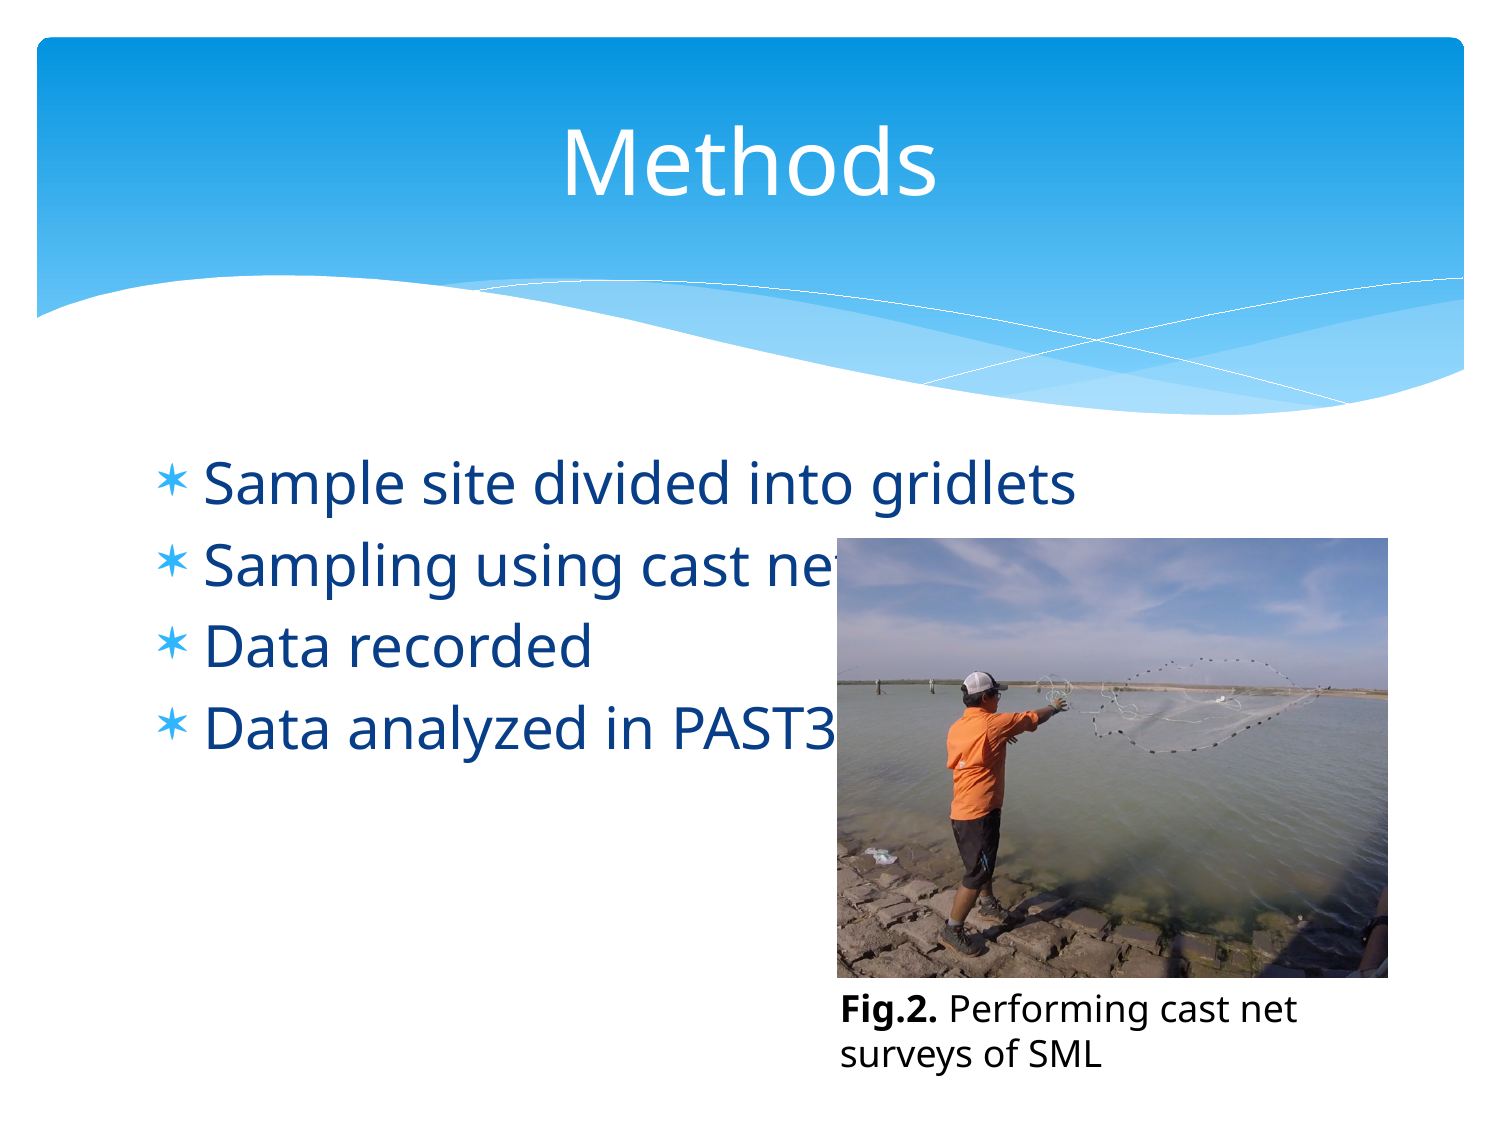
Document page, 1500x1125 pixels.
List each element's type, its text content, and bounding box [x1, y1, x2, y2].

text_box Fig.2. Performing cast net surveys of SML [824, 977, 1438, 1083]
title Methods [75, 55, 1425, 261]
list Sample site divided into gridlets Sampling using cast net Data recorded Data analyzed in PAST3 [143, 438, 1359, 1005]
picture [837, 538, 1388, 978]
